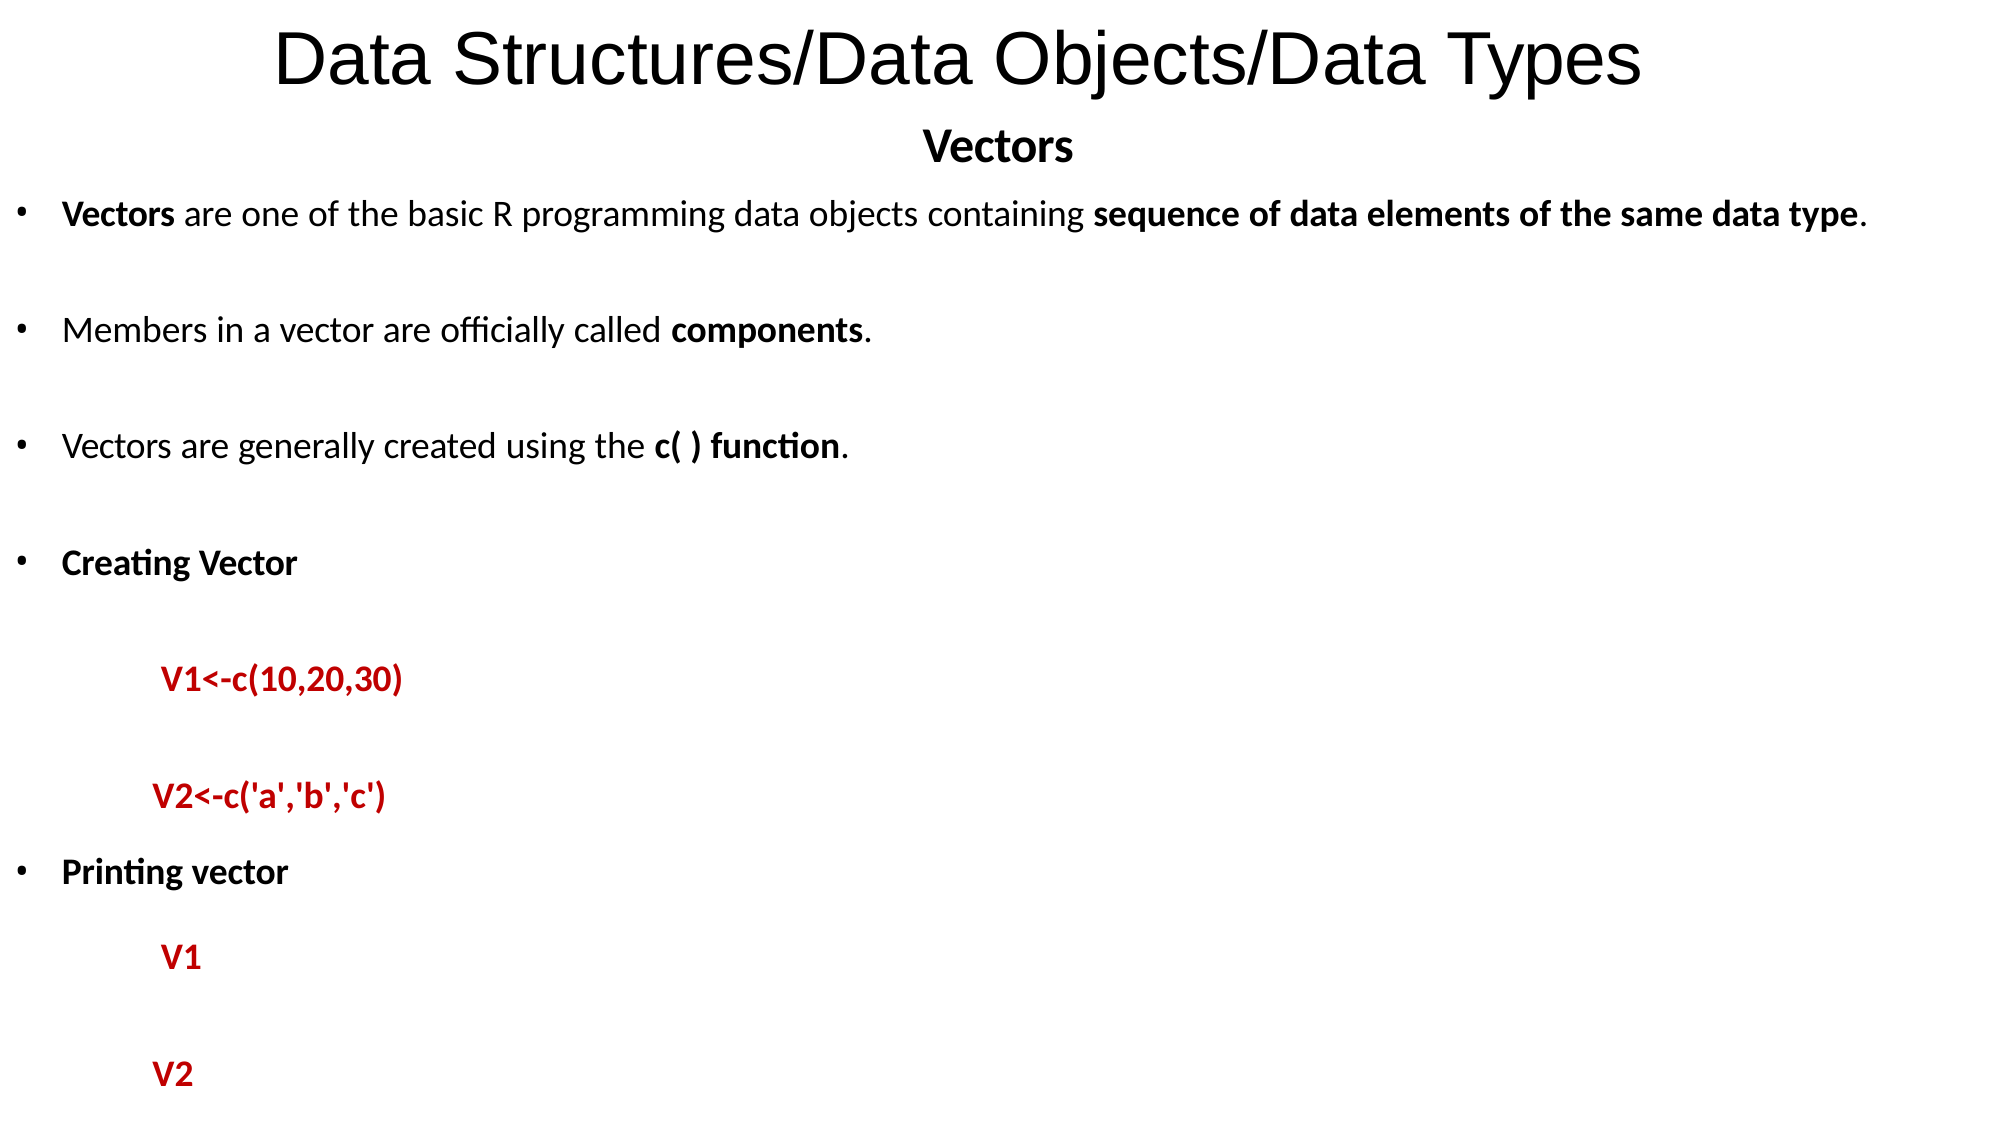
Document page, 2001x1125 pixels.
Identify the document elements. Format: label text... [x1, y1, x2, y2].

title Data Structures/Data Objects/Data Types [271, 0, 1729, 88]
text_box Vectors Vectors are one of the basic R programming data objects containing sequence of data elements of the same data type. Members in a vector are officially called components. Vectors are generally created using the c( ) function. Creating Vector V1<-c(10,20,30) V2<-c('a','b','c') Printing vector V1 V2 [12, 88, 1880, 1094]
